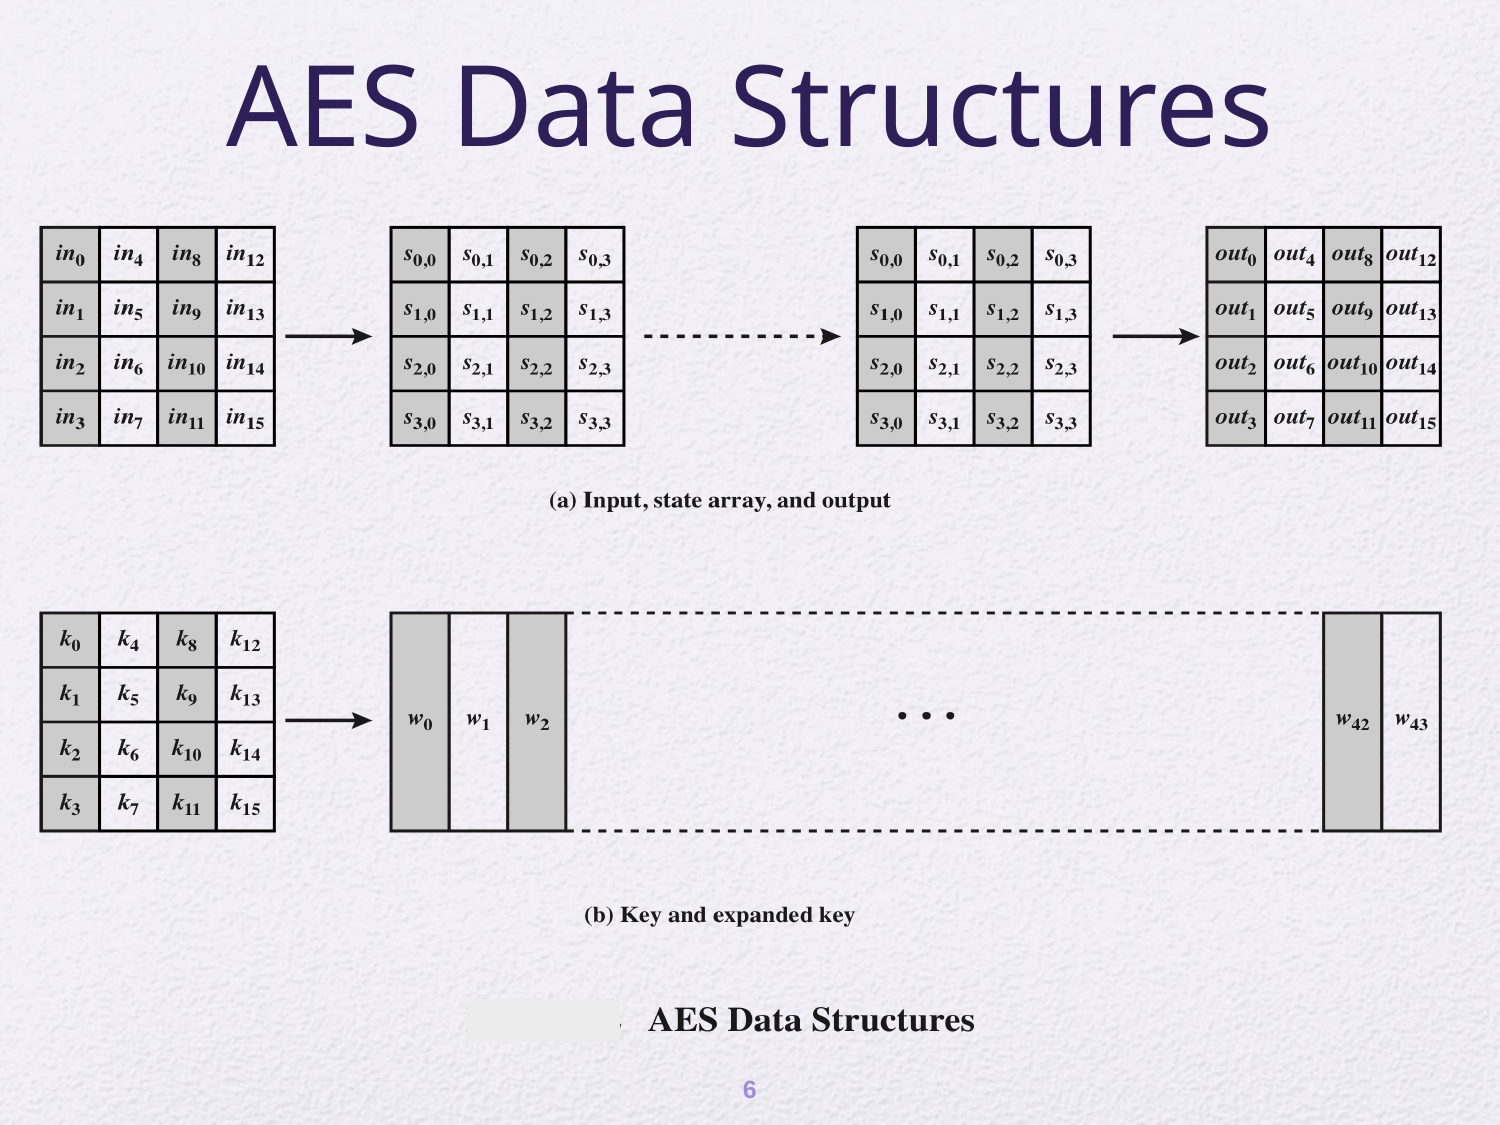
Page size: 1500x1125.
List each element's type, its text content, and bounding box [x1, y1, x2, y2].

picture [0, 190, 1500, 1125]
title AES Data Structures [0, 0, 1500, 189]
slide_number 6 [699, 1076, 800, 1119]
